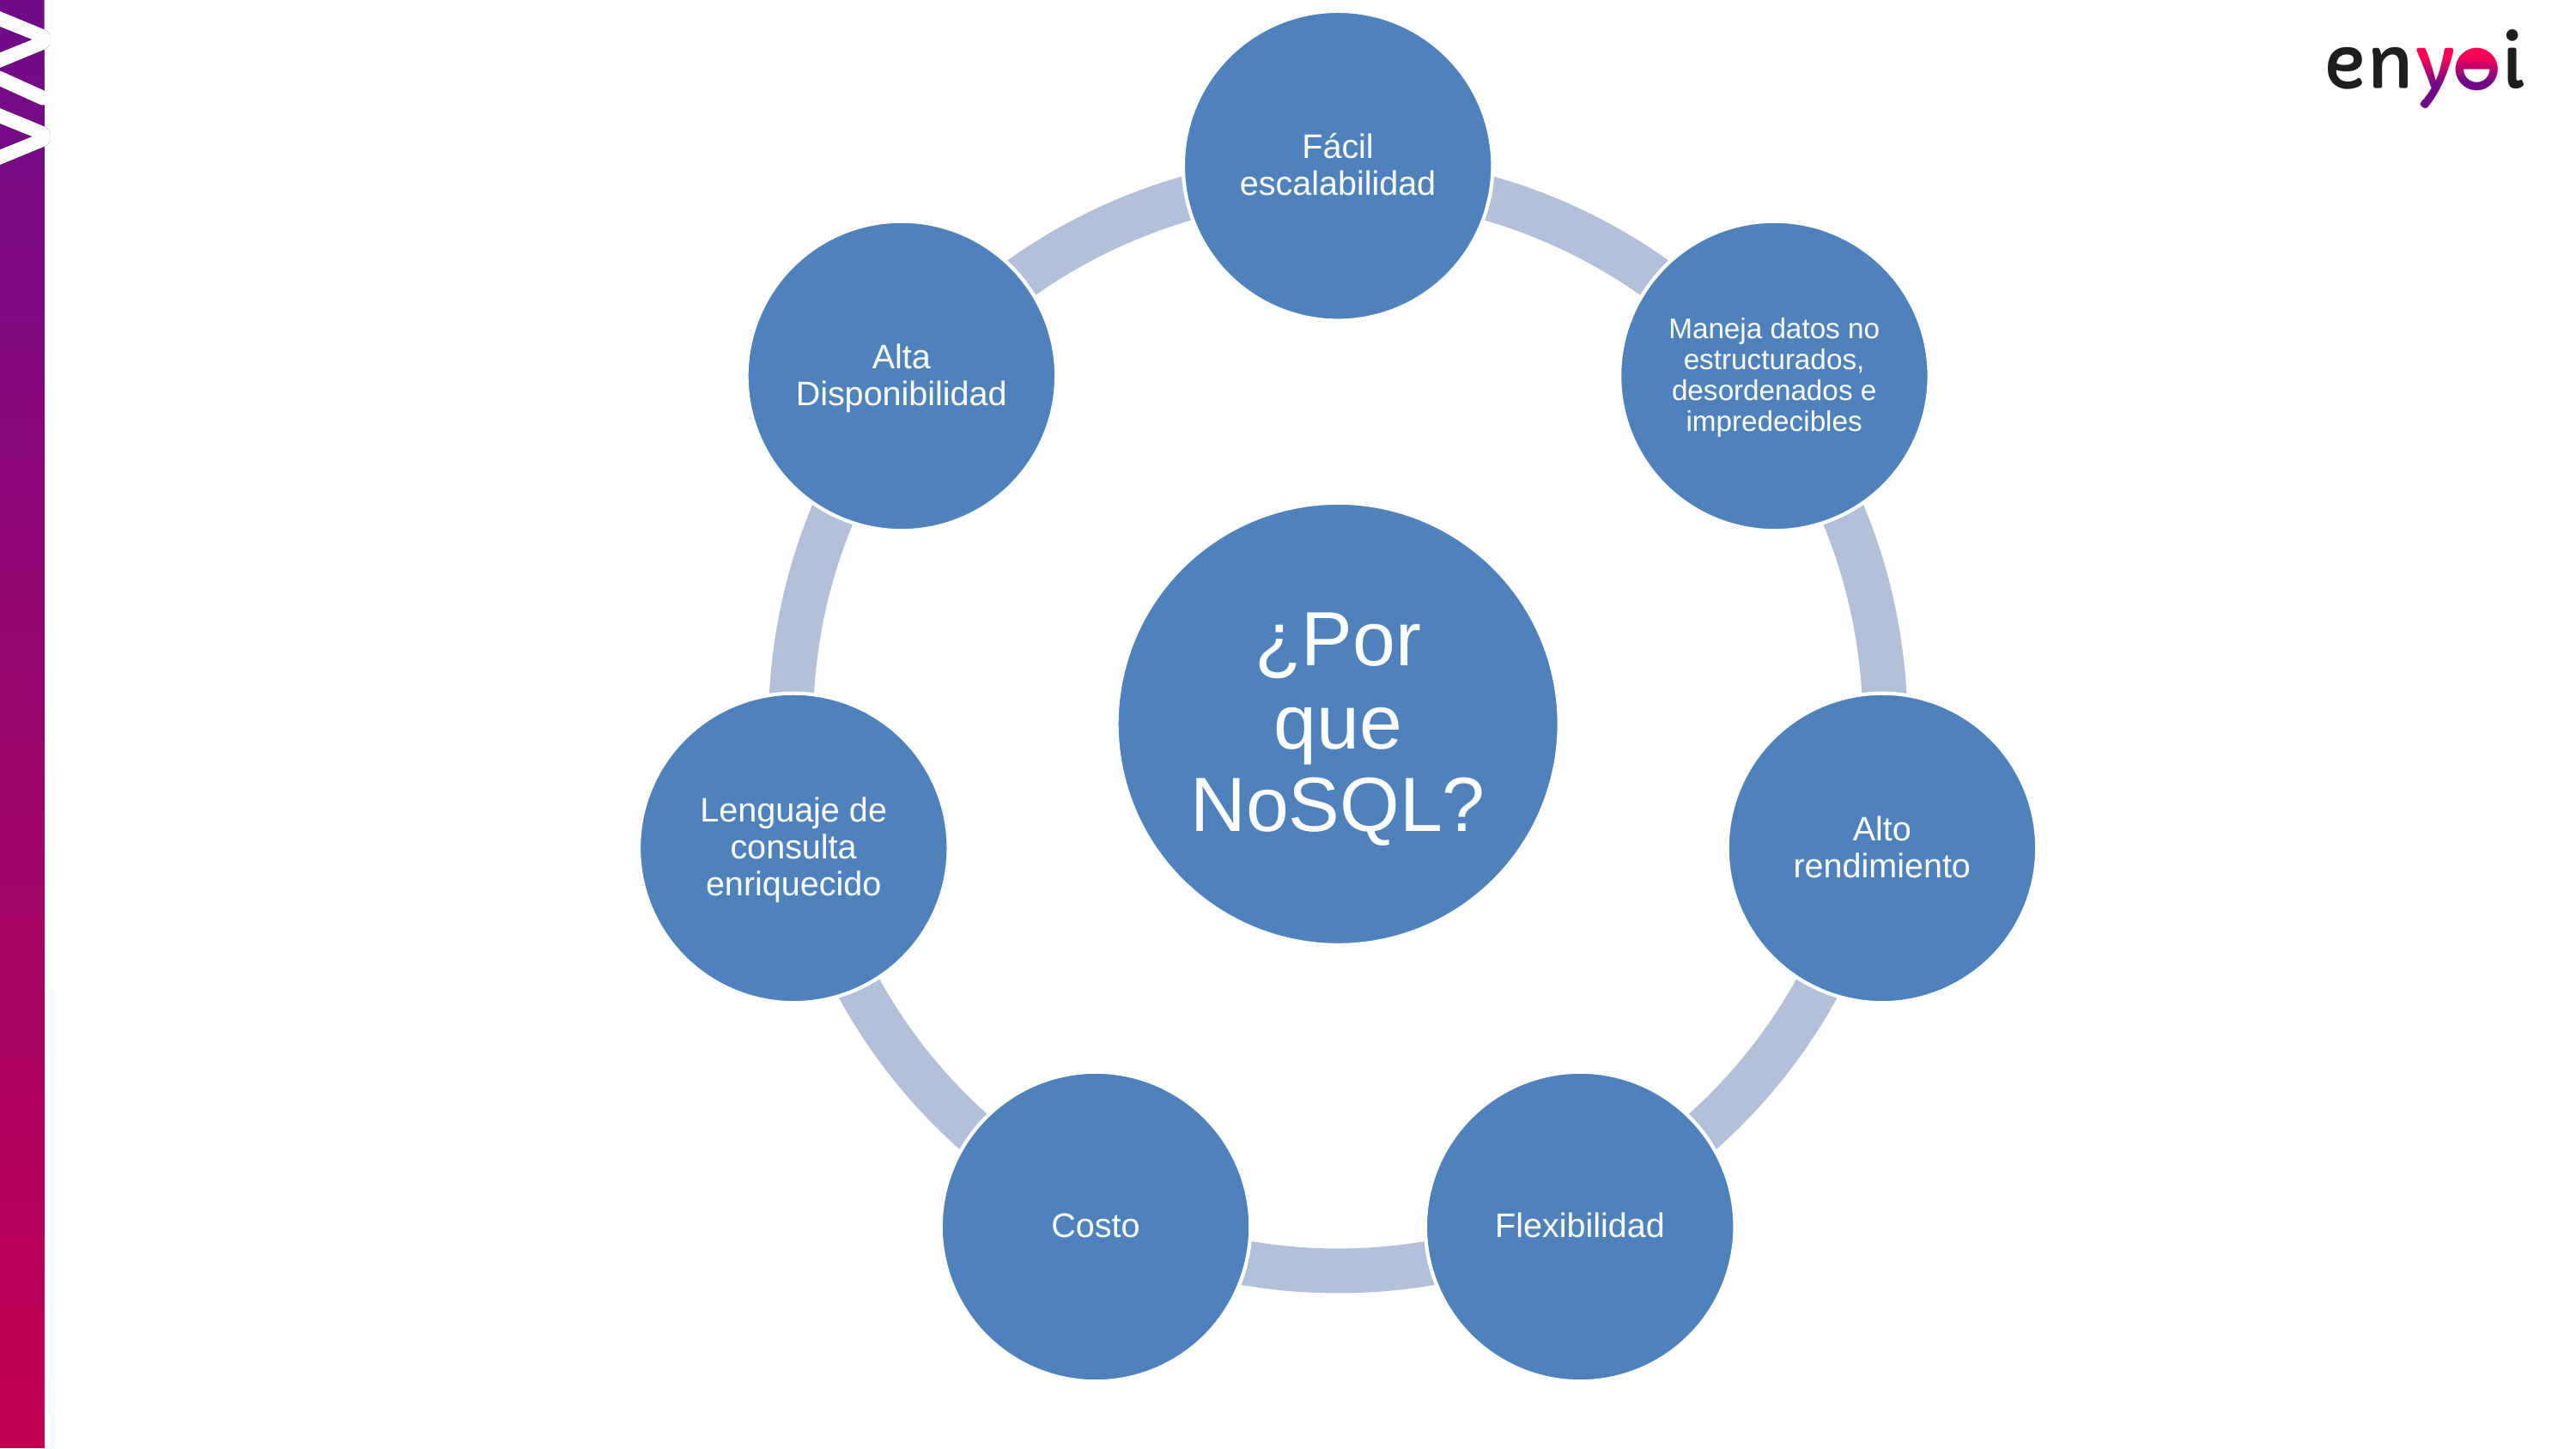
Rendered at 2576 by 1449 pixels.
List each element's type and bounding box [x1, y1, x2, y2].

text_box [126, 10, 2549, 1382]
text_box [0, 0, 53, 1449]
